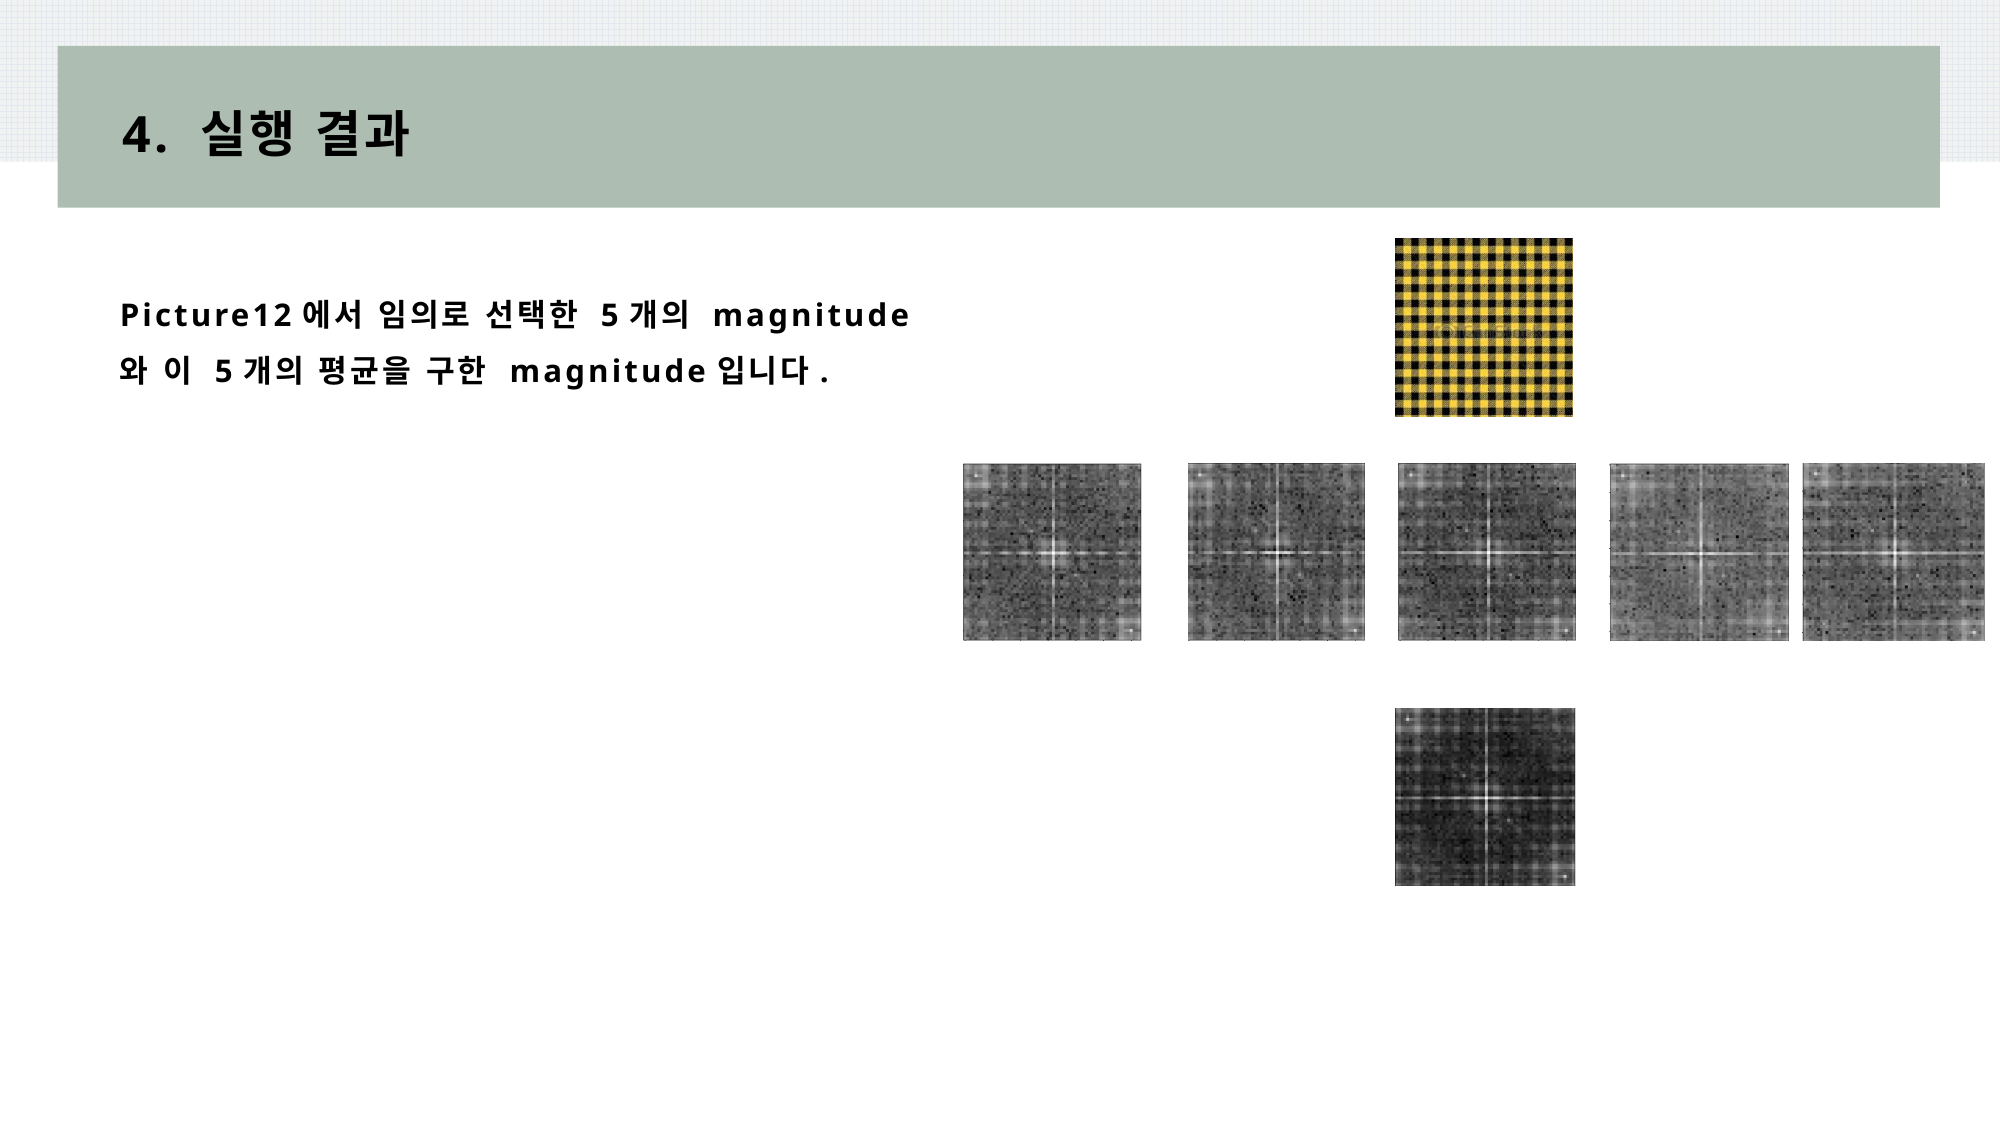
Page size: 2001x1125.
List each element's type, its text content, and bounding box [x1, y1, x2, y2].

picture [1188, 463, 1365, 642]
picture [1398, 463, 1576, 642]
picture [1609, 463, 1789, 642]
list Picture12에서 임의로 선택한 5개의 magnitude와 이 5개의 평균을 구한 magnitude입니다. [104, 268, 932, 1014]
picture [963, 463, 1142, 642]
picture [1395, 238, 1573, 417]
picture [1802, 463, 1985, 642]
picture [1395, 708, 1576, 886]
title 4. 실행 결과 [104, 78, 1894, 192]
